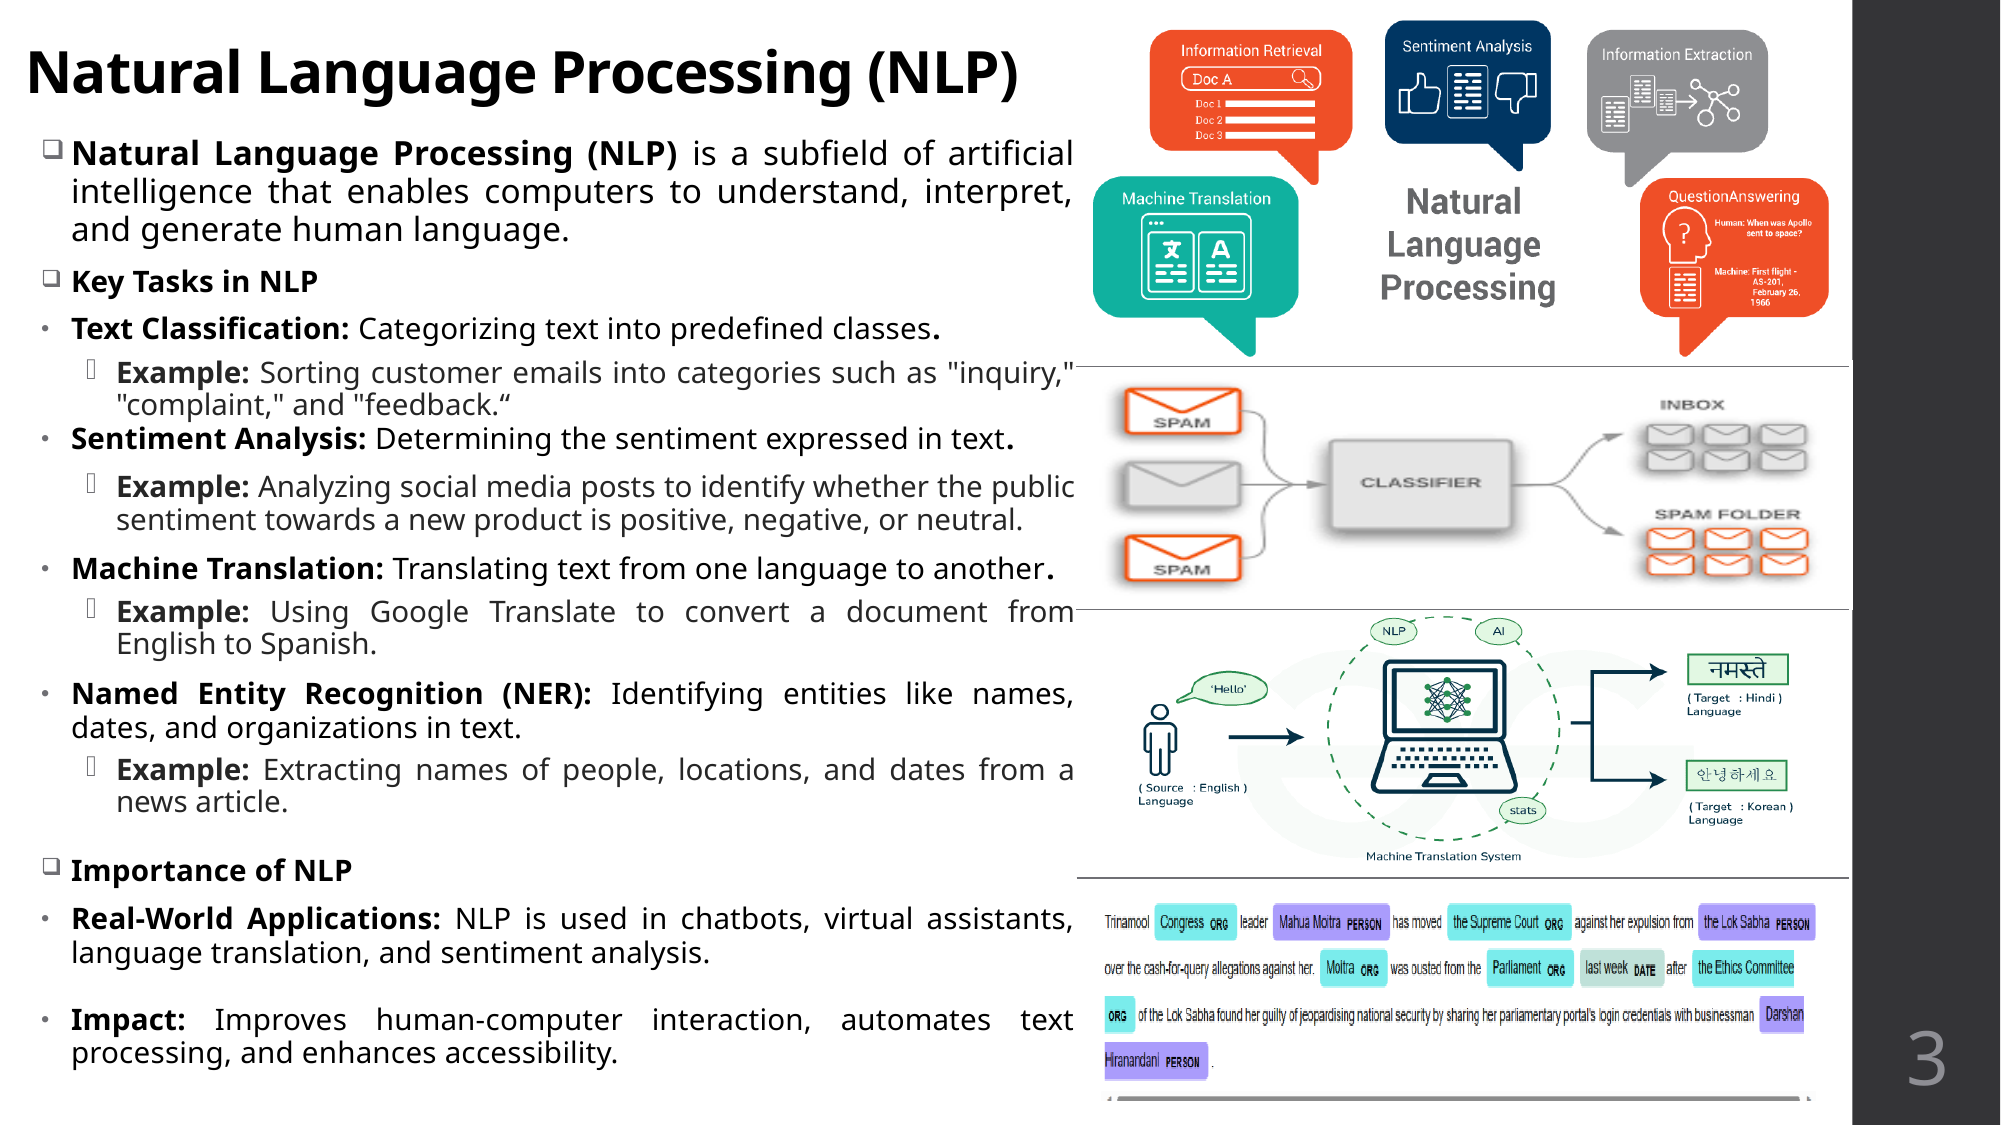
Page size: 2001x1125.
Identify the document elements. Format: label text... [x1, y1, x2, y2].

list Natural Language Processing (NLP) is a subfield of artificial intelligence that enables computers to understand, interpret, and generate human language. Key Tasks in NLP Text Classification: Categorizing text into predefined classes. Example: Sorting customer emails into categories such as "inquiry," "complaint," and "feedback.“ Sentiment Analysis: Determining the sentiment expressed in text. Example: Analyzing social media posts to identify whether the public sentiment towards a new product is positive, negative, or neutral. Machine Translation: Translating text from one language to another. Example: Using Google Translate to convert a document from English to Spanish. Named Entity Recognition (NER): Identifying entities like names, dates, and organizations in text. Example: Extracting names of people, locations, and dates from a news article. Importance of NLP Real-World Applications: NLP is used in chatbots, virtual assistants, language translation, and sentiment analysis. Impact: Improves human-computer interaction, automates text processing, and enhances accessibility. [26, 128, 1091, 1100]
title Natural Language Processing (NLP) [10, 32, 1083, 114]
picture [1123, 610, 1802, 868]
picture [1082, 17, 1853, 610]
slide_number 3 [1852, 1012, 2000, 1110]
picture [1093, 892, 1816, 1101]
